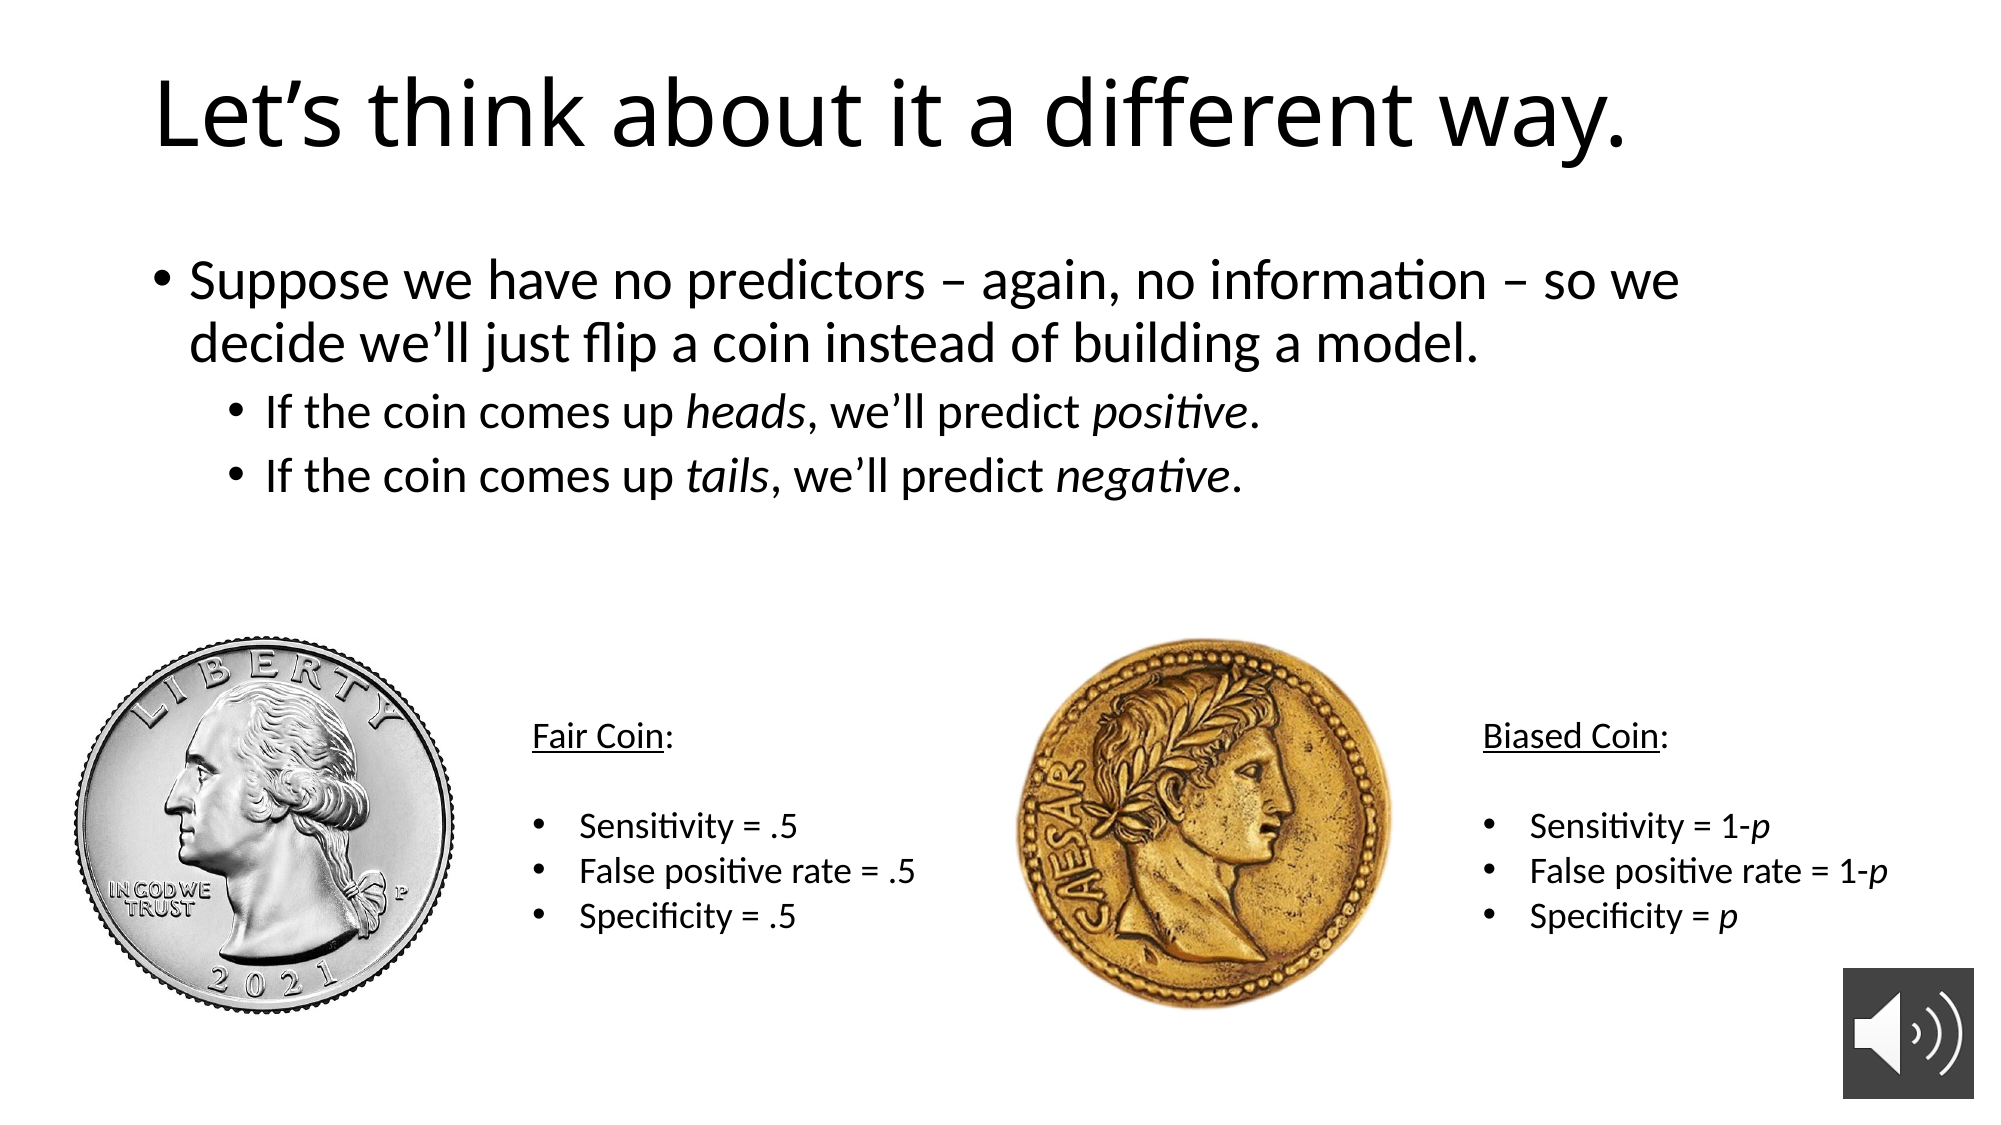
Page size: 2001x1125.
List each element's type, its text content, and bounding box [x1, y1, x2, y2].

picture [997, 634, 1397, 1016]
list Suppose we have no predictors – again, no information – so we decide we’ll just flip a coin instead of building a model. If the coin comes up heads, we’ll predict positive. If the coin comes up tails, we’ll predict negative. [137, 241, 1863, 956]
picture [1841, 966, 1975, 1100]
picture [73, 634, 455, 1016]
title Let’s think about it a different way. [137, 59, 1863, 241]
